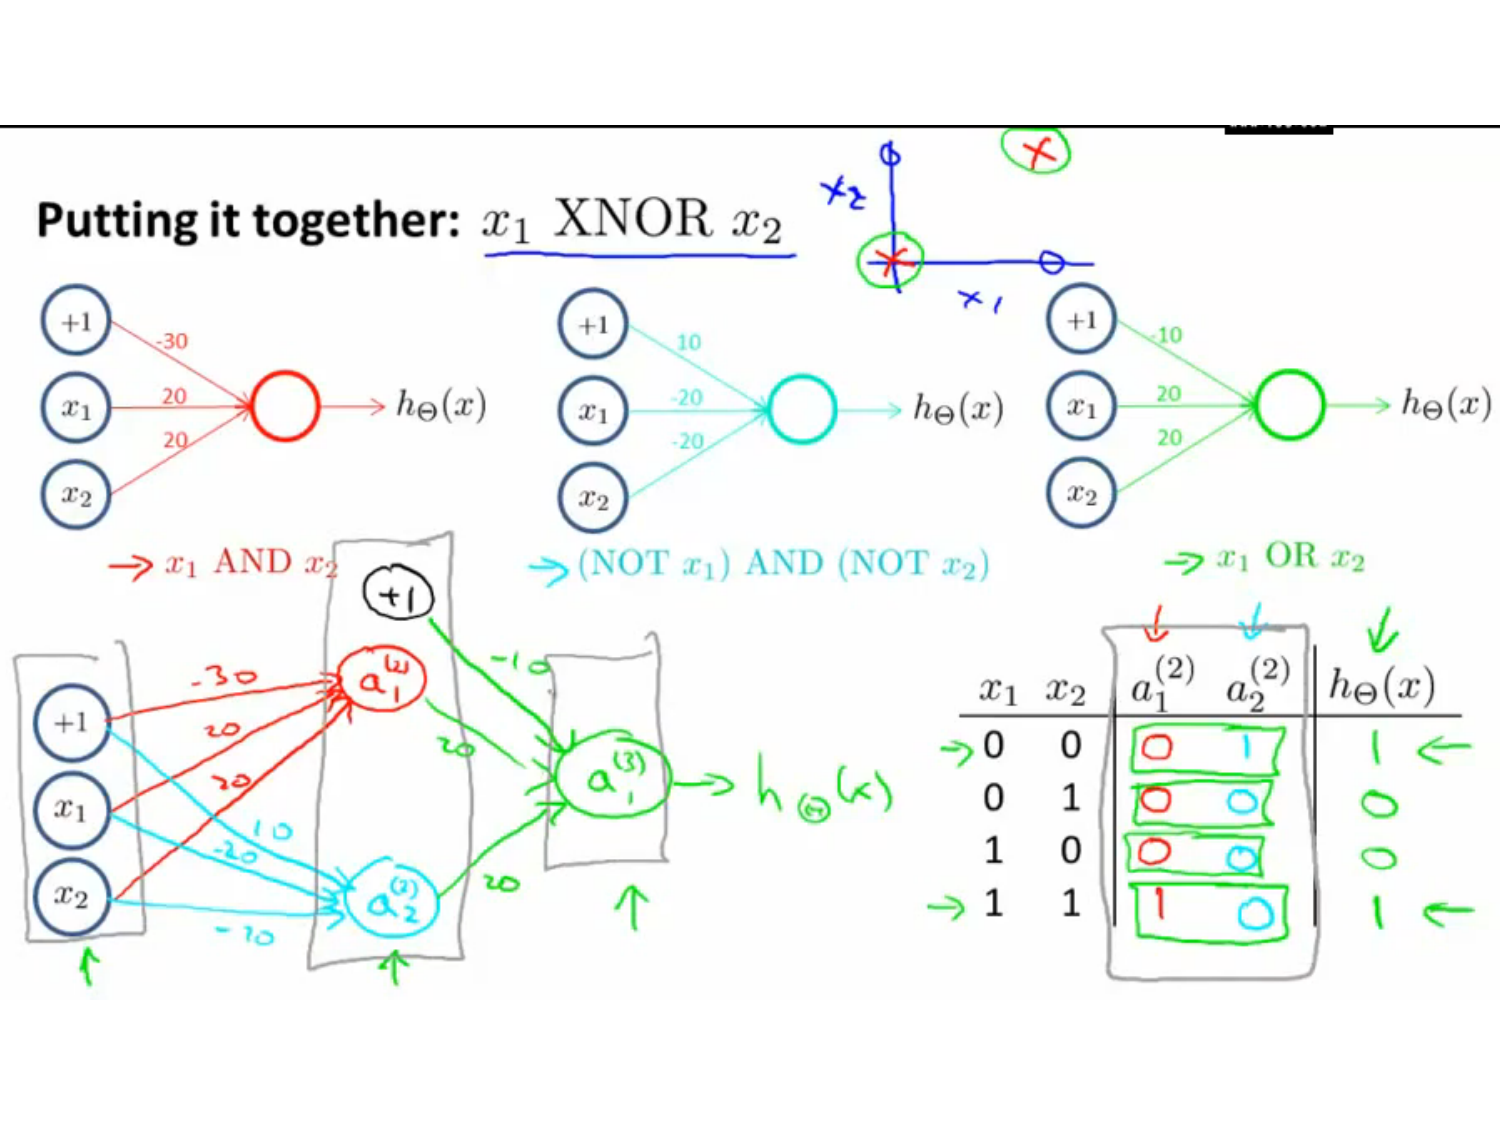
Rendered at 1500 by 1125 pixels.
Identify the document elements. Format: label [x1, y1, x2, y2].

list [0, 125, 1500, 1000]
